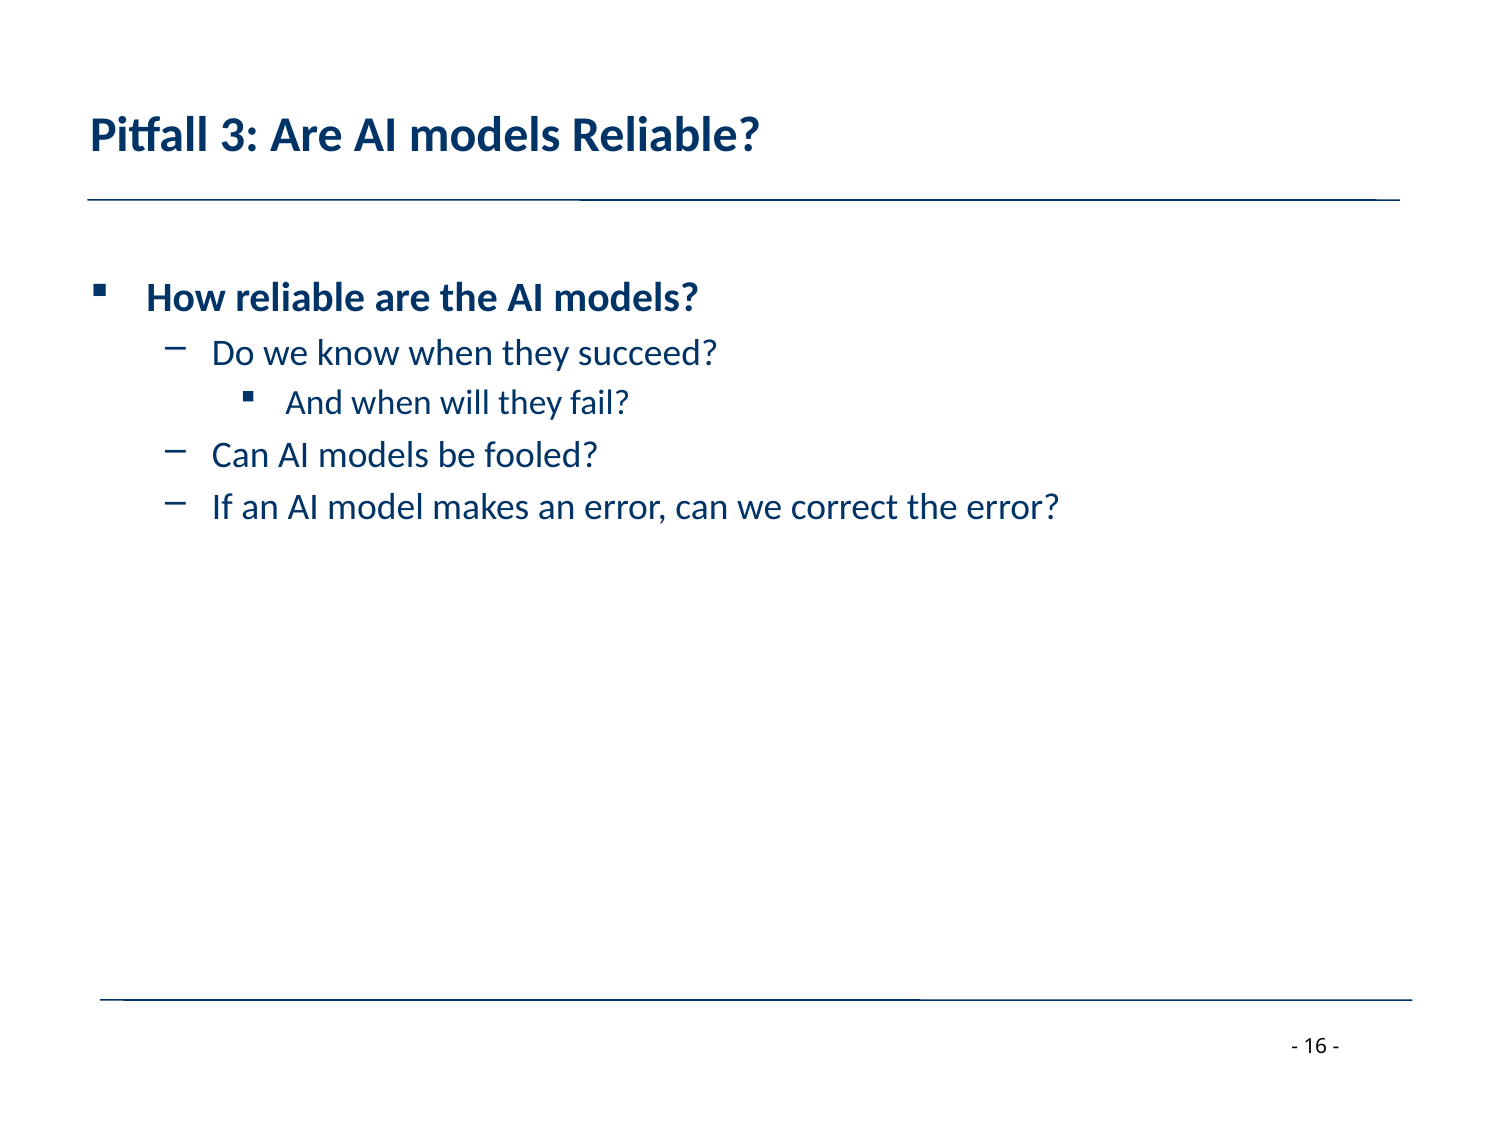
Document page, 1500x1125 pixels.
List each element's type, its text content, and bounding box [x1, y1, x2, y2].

title Pitfall 3: Are AI models Reliable? [75, 37, 1425, 225]
list How reliable are the AI models? Do we know when they succeed? And when will they fail? Can AI models be fooled? If an AI model makes an error, can we correct the error? [75, 262, 1425, 1005]
